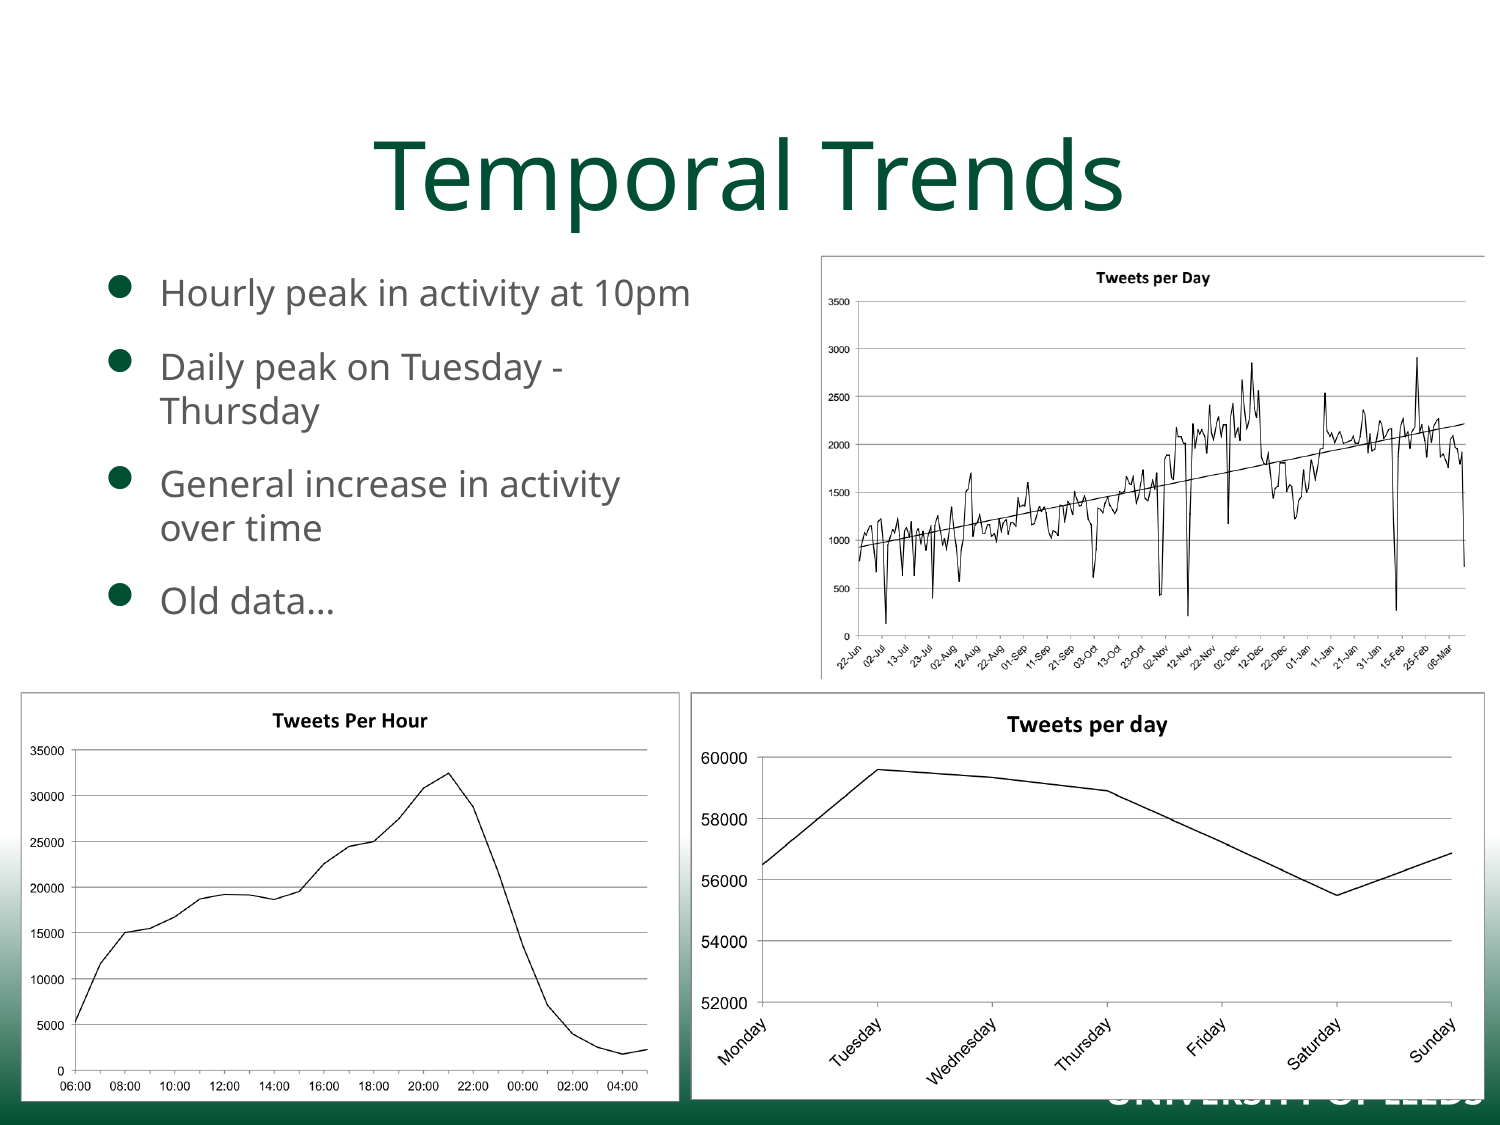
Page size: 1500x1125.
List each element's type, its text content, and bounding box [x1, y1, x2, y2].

picture [690, 691, 1486, 1105]
picture [20, 691, 680, 1102]
picture [819, 254, 1486, 680]
list Hourly peak in activity at 10pm Daily peak on Tuesday - Thursday General increase in activity over time Old data… [90, 262, 721, 661]
title Temporal Trends [90, 17, 1410, 237]
